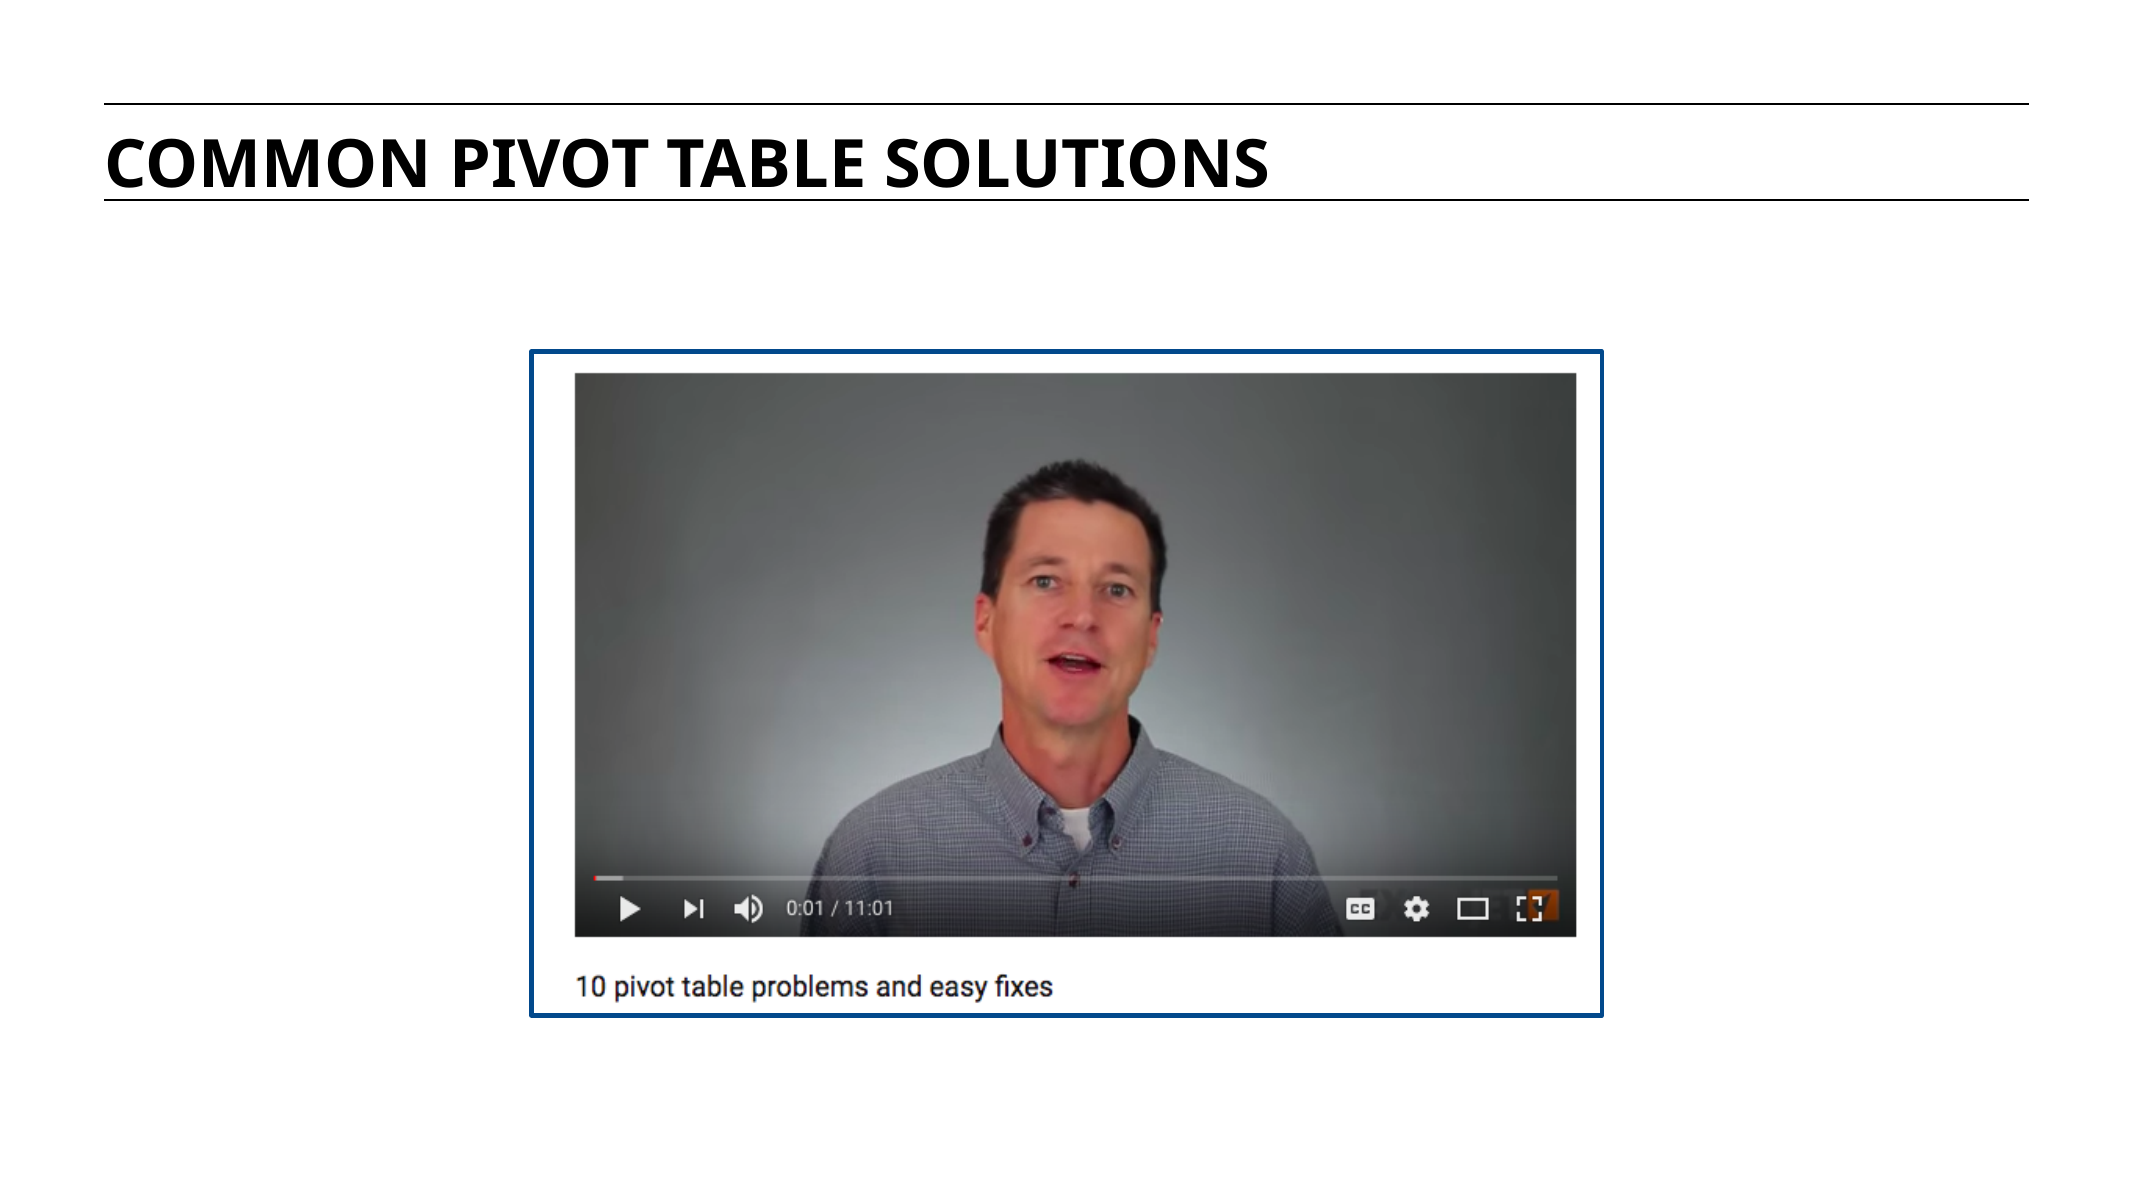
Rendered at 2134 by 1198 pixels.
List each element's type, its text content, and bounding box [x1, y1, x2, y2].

picture [533, 353, 1601, 1014]
text_box COMMON PIVOT TABLE SOLUTIONS [104, 120, 1518, 192]
